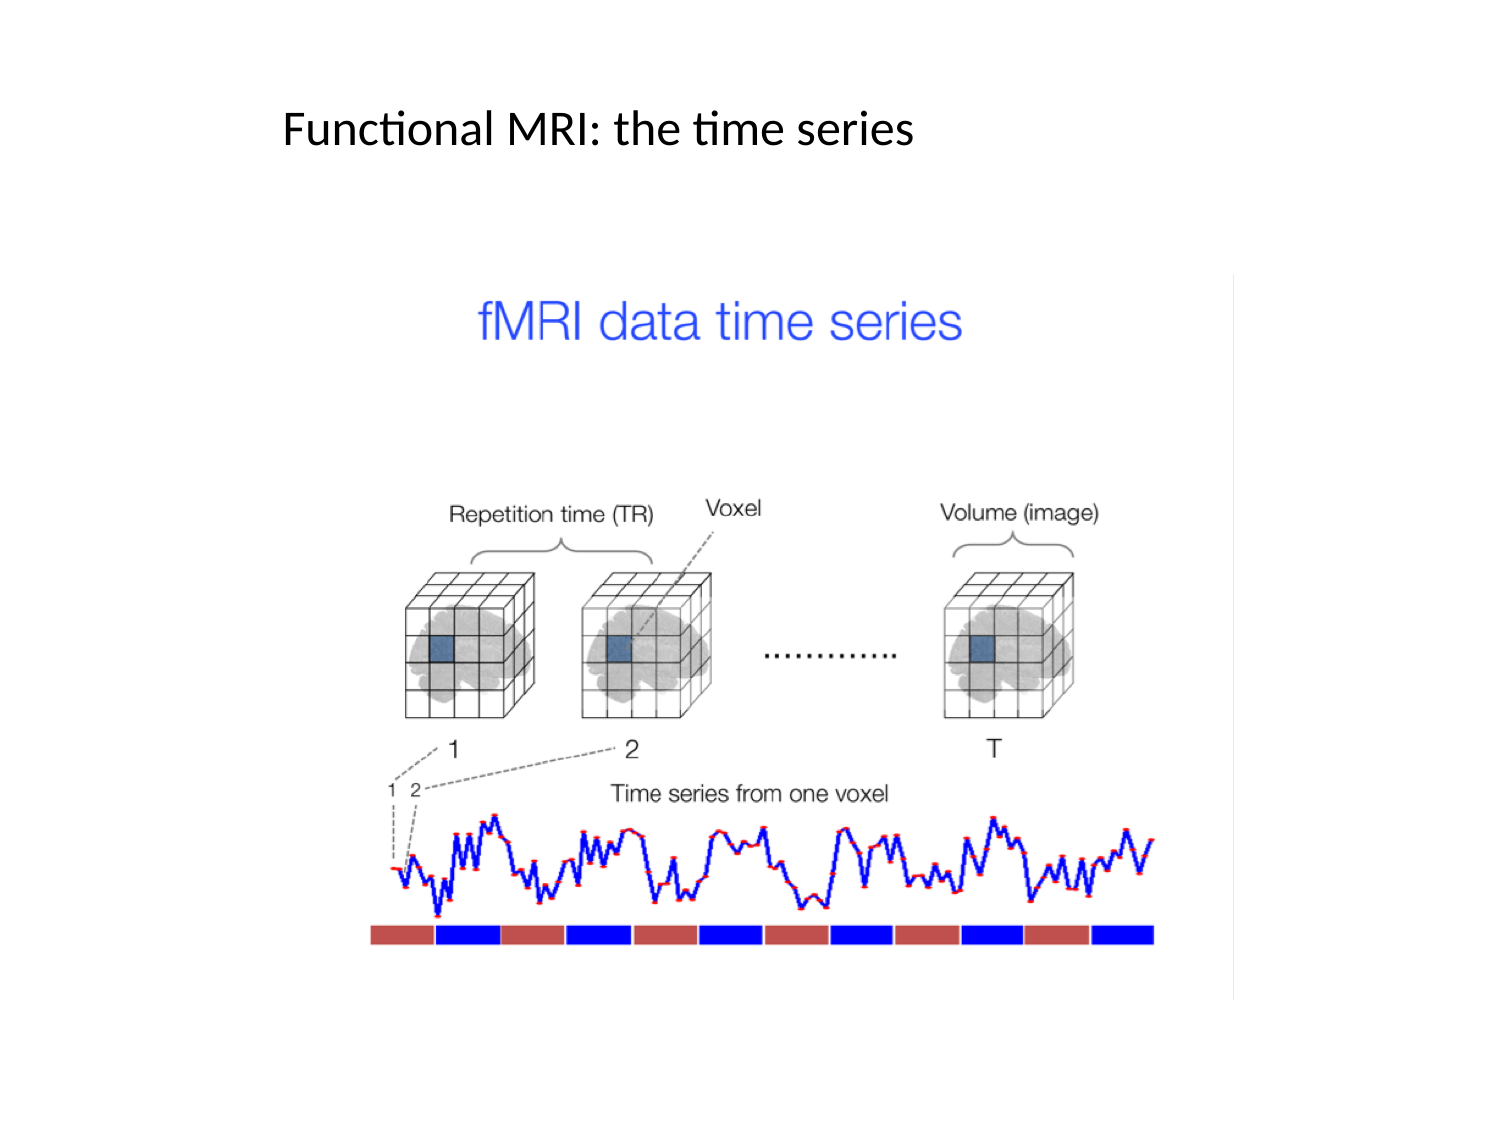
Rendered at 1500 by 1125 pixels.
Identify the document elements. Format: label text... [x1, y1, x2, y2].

picture [312, 274, 1234, 1000]
text_box Functional MRI: the time series [267, 88, 1174, 164]
